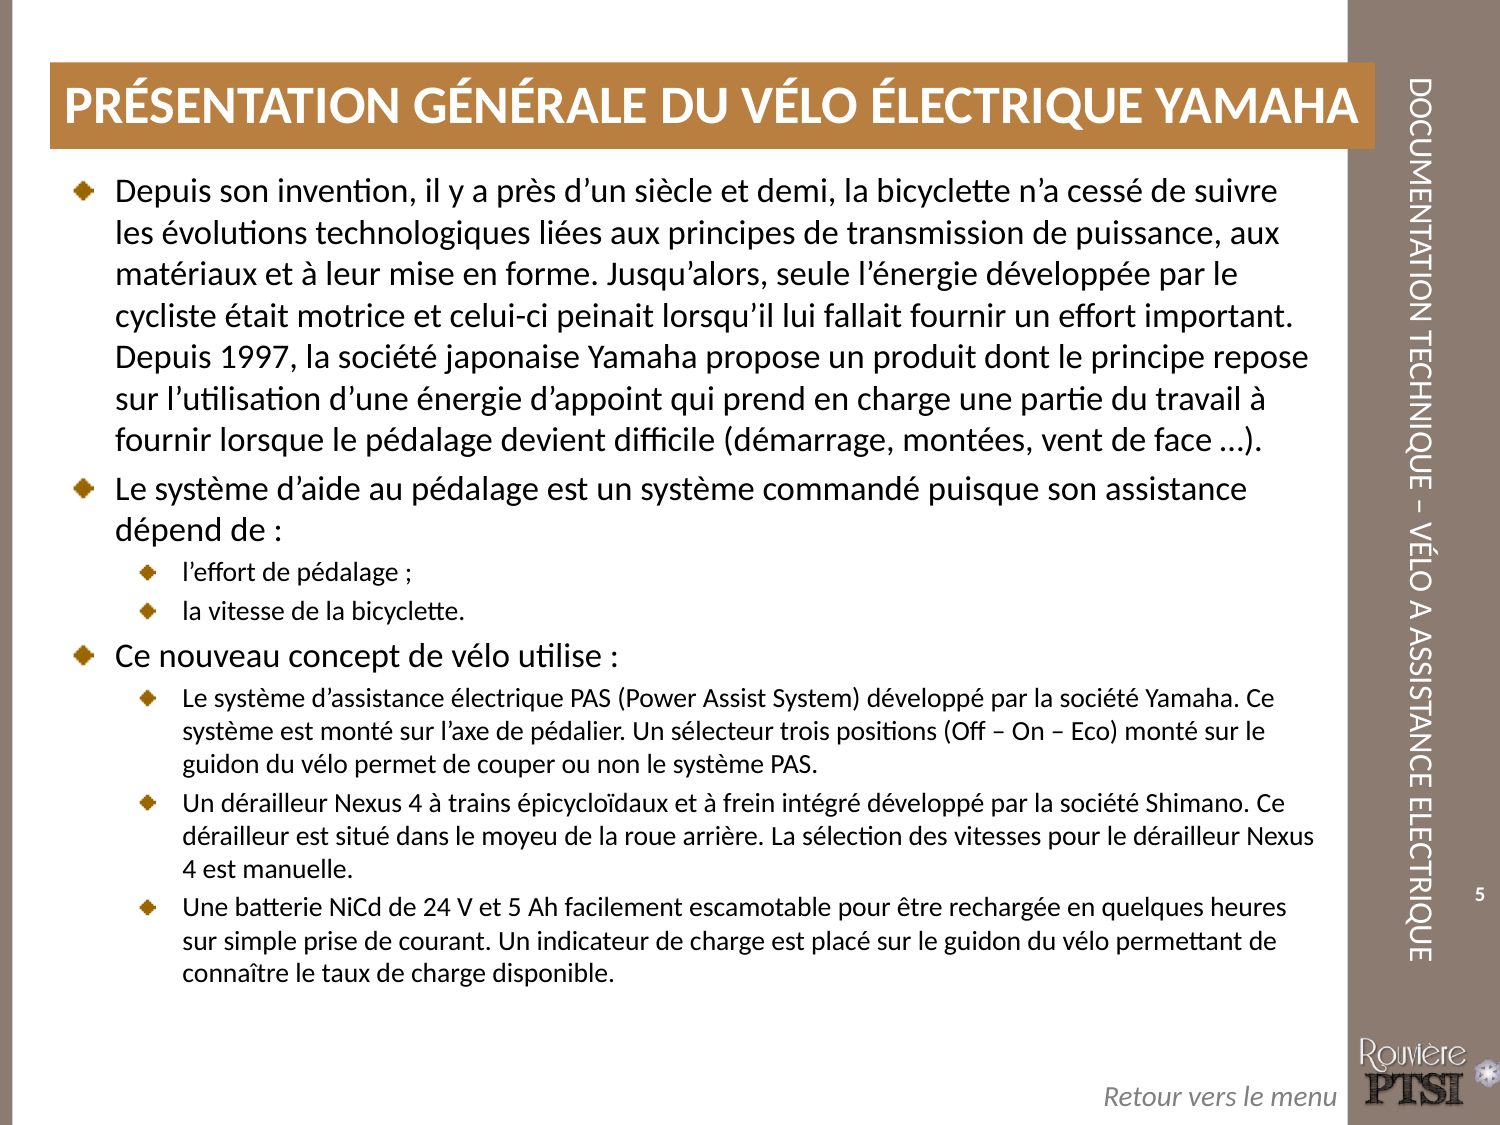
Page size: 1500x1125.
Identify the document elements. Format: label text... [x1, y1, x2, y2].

list Depuis son invention, il y a près d’un siècle et demi, la bicyclette n’a cessé de suivre les évolutions technologiques liées aux principes de transmission de puissance, aux matériaux et à leur mise en forme. Jusqu’alors, seule l’énergie développée par le cycliste était motrice et celui-ci peinait lorsqu’il lui fallait fournir un effort important. Depuis 1997, la société japonaise Yamaha propose un produit dont le principe repose sur l’utilisation d’une énergie d’appoint qui prend en charge une partie du travail à fournir lorsque le pédalage devient difficile (démarrage, montées, vent de face …). Le système d’aide au pédalage est un système commandé puisque son assistance dépend de : l’effort de pédalage ; la vitesse de la bicyclette. Ce nouveau concept de vélo utilise : Le système d’assistance électrique PAS (Power Assist System) développé par la société Yamaha. Ce système est monté sur l’axe de pédalier. Un sélecteur trois positions (Off – On – Eco) monté sur le guidon du vélo permet de couper ou non le système PAS. Un dérailleur Nexus 4 à trains épicycloïdaux et à frein intégré développé par la société Shimano. Ce dérailleur est situé dans le moyeu de la roue arrière. La sélection des vitesses pour le dérailleur Nexus 4 est manuelle. Une batterie NiCd de 24 V et 5 Ah facilement escamotable pour être rechargée en quelques heures sur simple prise de courant. Un indicateur de charge est placé sur le guidon du vélo permettant de connaître le taux de charge disponible. [50, 160, 1336, 1025]
picture [132, 684, 156, 709]
picture [64, 638, 94, 669]
picture [132, 597, 156, 622]
picture [132, 894, 156, 918]
picture [1359, 1037, 1500, 1109]
picture [132, 789, 156, 813]
picture [64, 174, 94, 204]
list Présentation générale du vélo électrique yamaha [50, 62, 1375, 149]
text_box Retour vers le menu [17, 1070, 1353, 1121]
slide_number 5 [1340, 869, 1500, 917]
picture [132, 559, 156, 583]
picture [64, 471, 94, 502]
